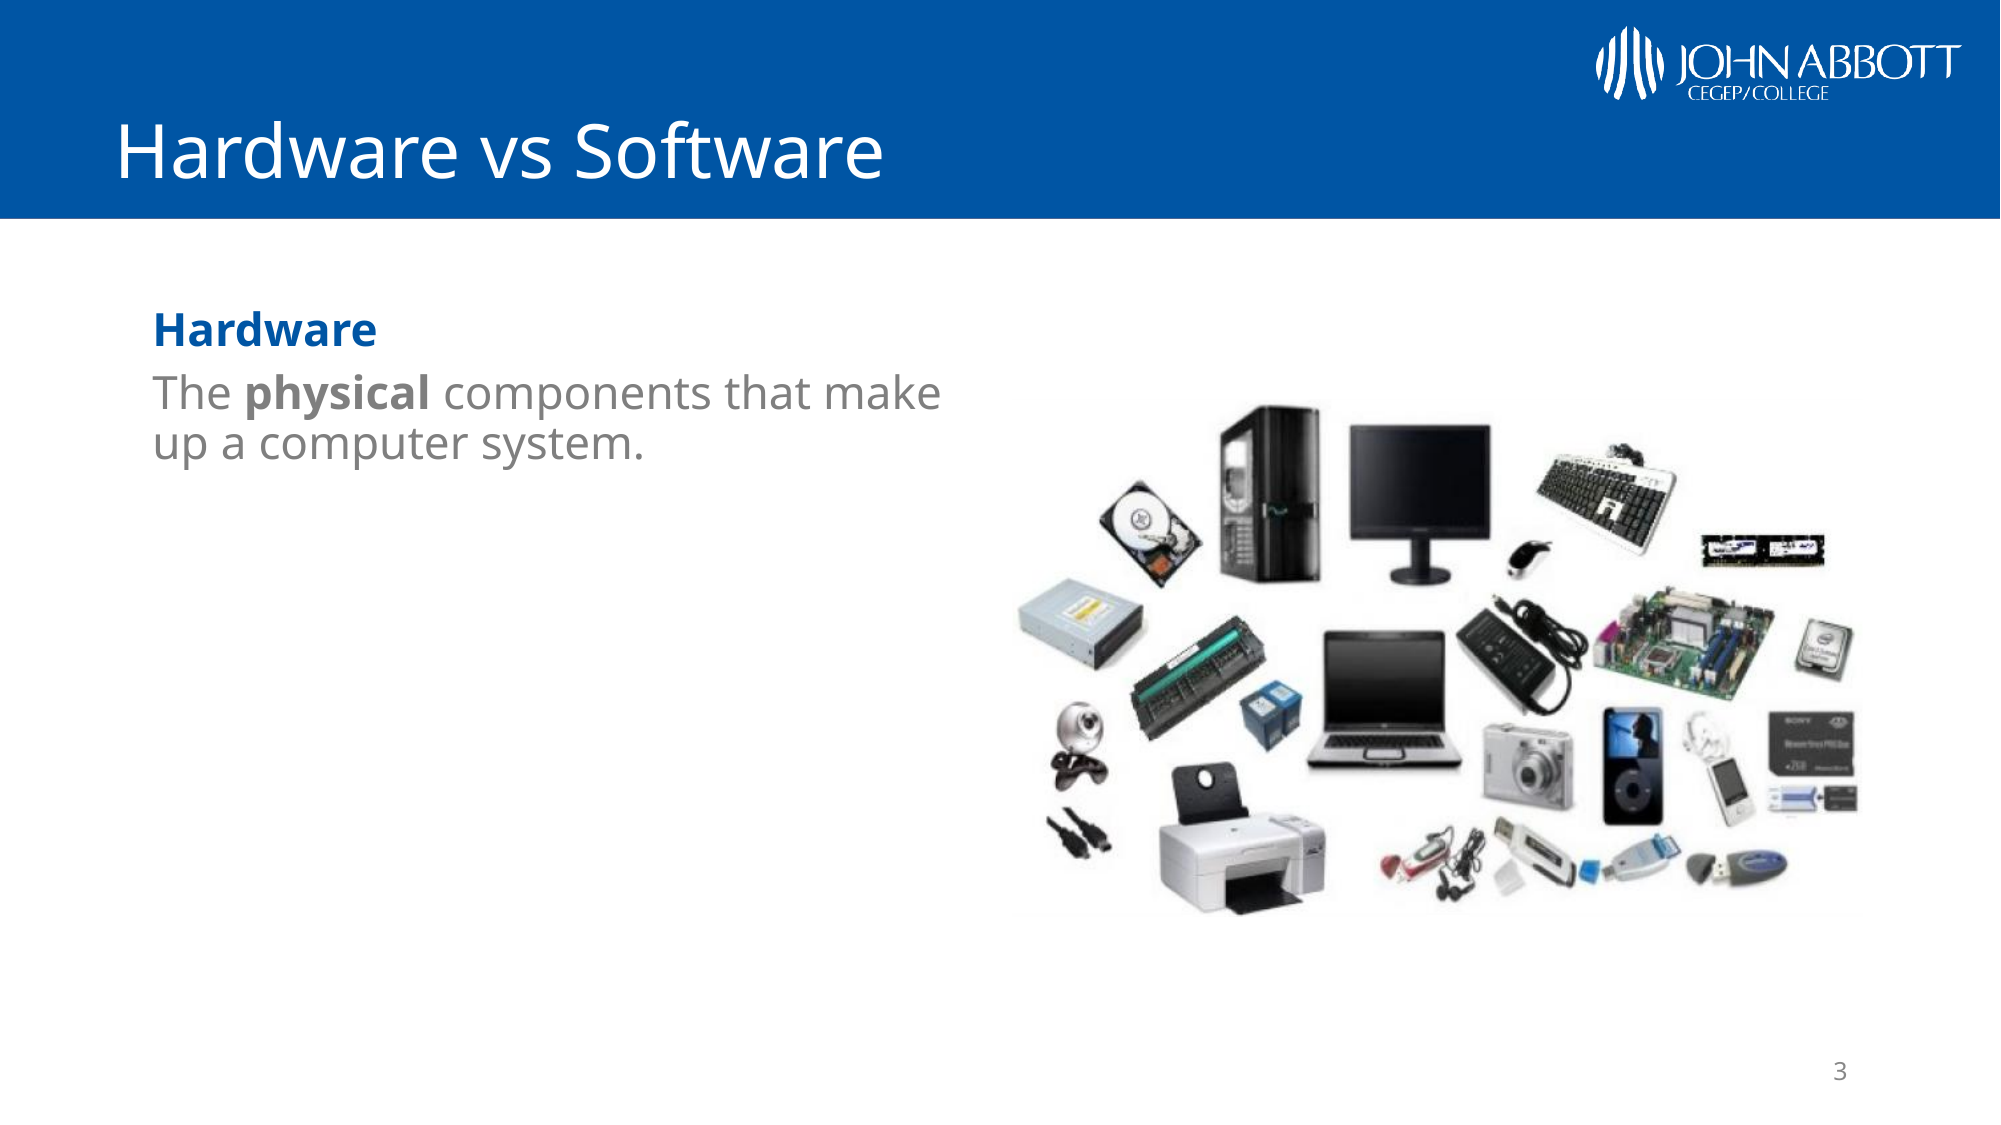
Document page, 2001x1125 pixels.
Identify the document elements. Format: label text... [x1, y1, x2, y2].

title Hardware vs Software [99, 0, 1863, 202]
slide_number 3 [1325, 1042, 1863, 1103]
picture [1863, 26, 1962, 100]
list Hardware The physical components that make up a computer system. [137, 299, 988, 1014]
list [1012, 398, 1863, 917]
